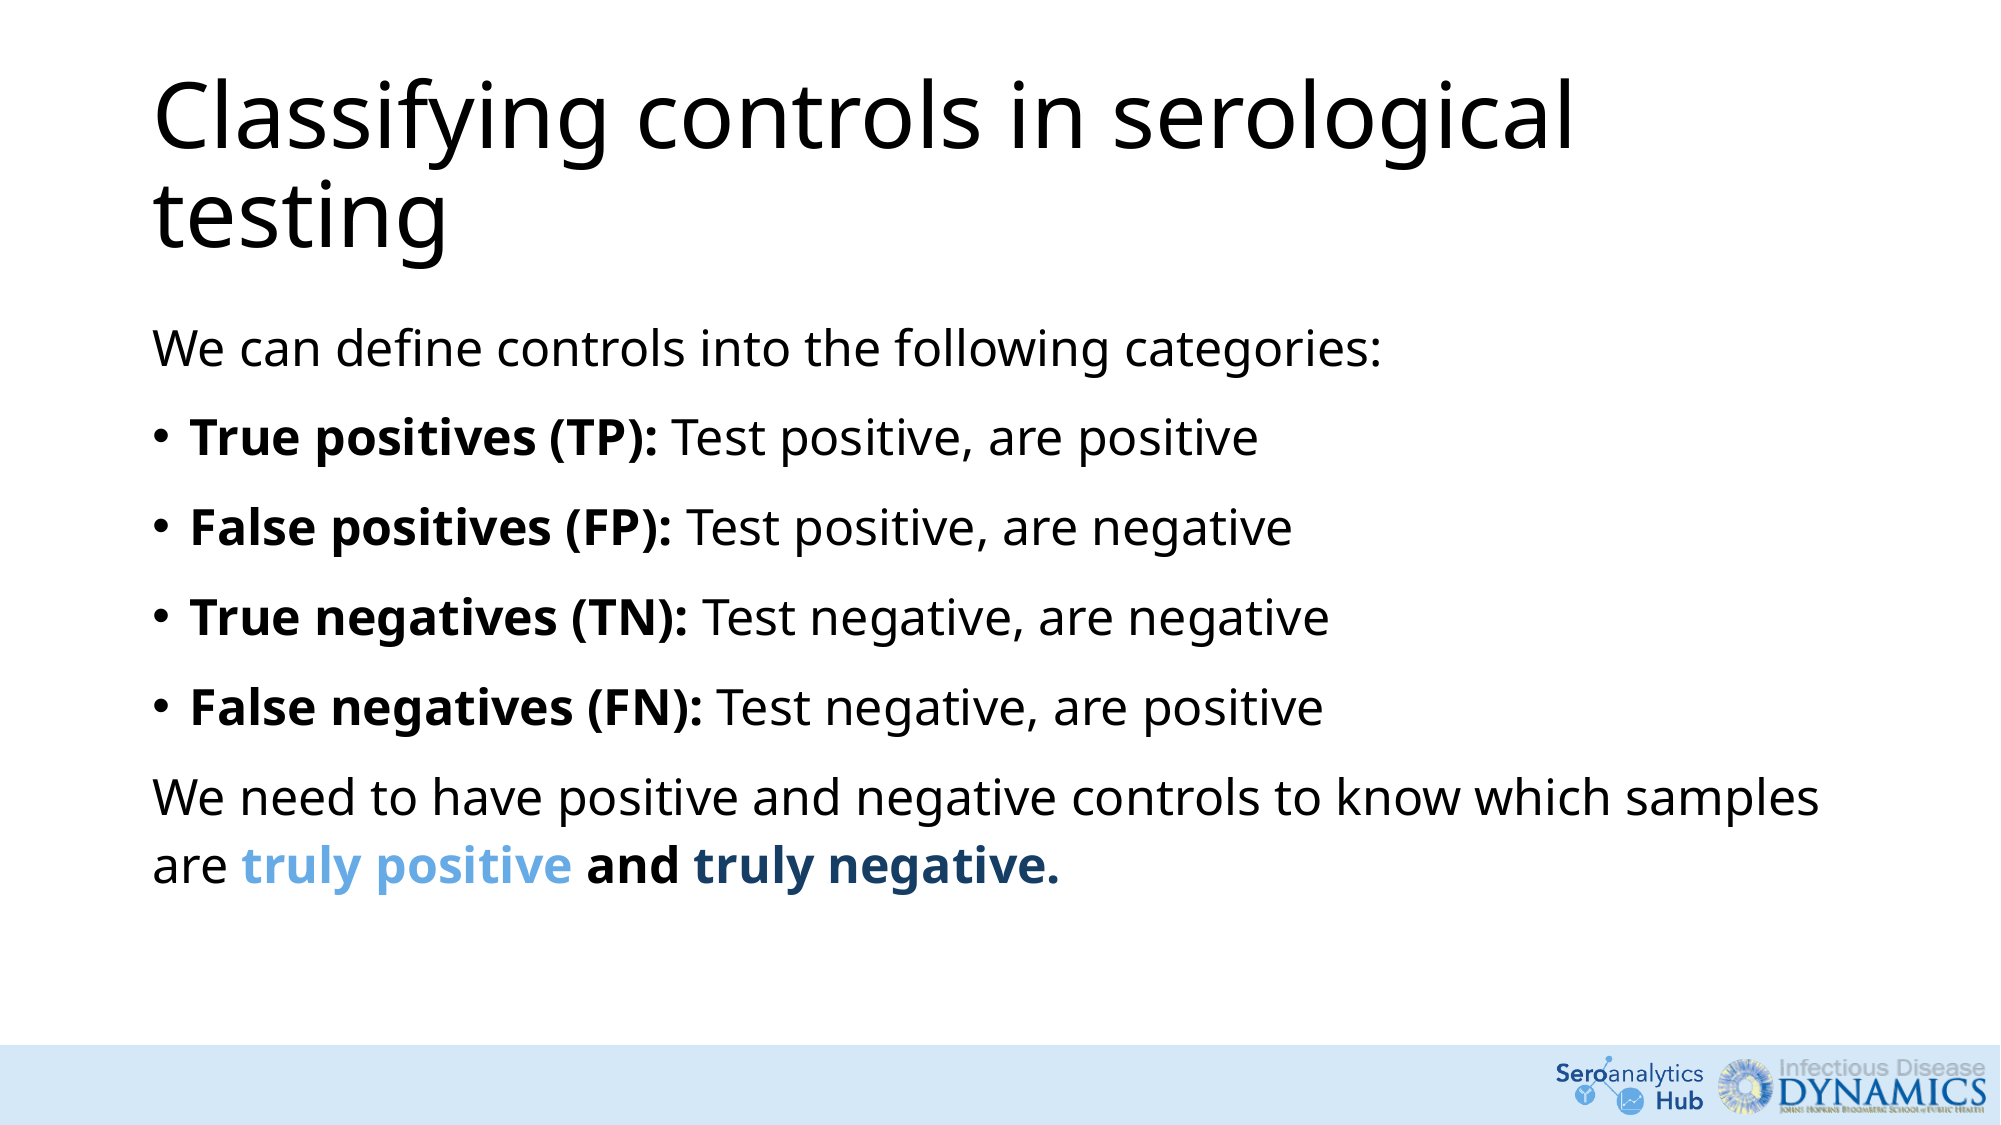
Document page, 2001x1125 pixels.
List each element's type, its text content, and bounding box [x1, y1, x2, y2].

title Classifying controls in serological testing [137, 59, 1863, 278]
picture [1719, 1059, 1986, 1115]
list We can define controls into the following categories: True positives (TP): Test positive, are positive False positives (FP): Test positive, are negative True negatives (TN): Test negative, are negative False negatives (FN): Test negative, are positive We need to have positive and negative controls to know which samples are truly positive and truly negative. [137, 299, 1863, 1014]
